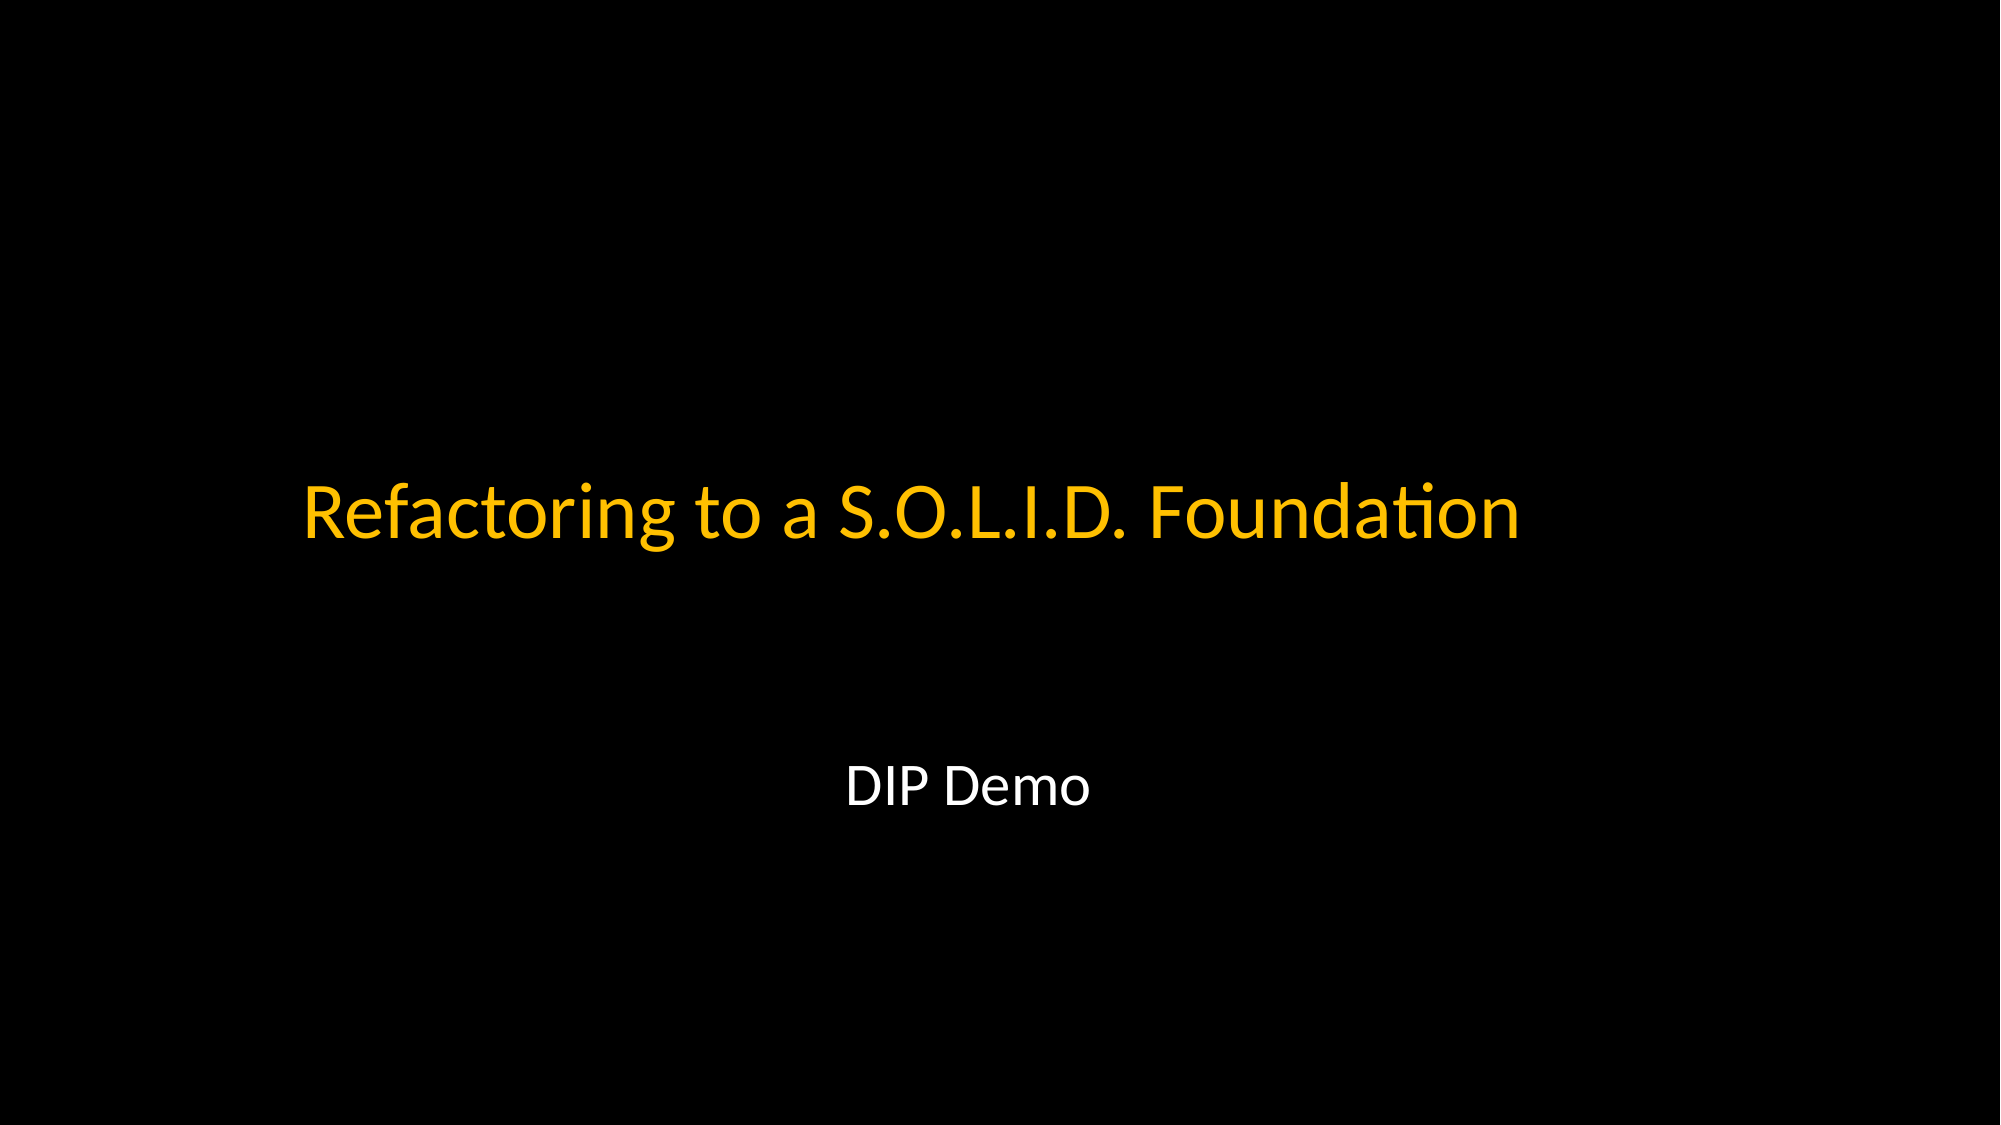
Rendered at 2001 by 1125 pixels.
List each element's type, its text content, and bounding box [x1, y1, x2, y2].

text_box DIP Demo [287, 737, 1650, 825]
title Refactoring to a S.O.L.I.D. Foundation [287, 412, 1650, 600]
